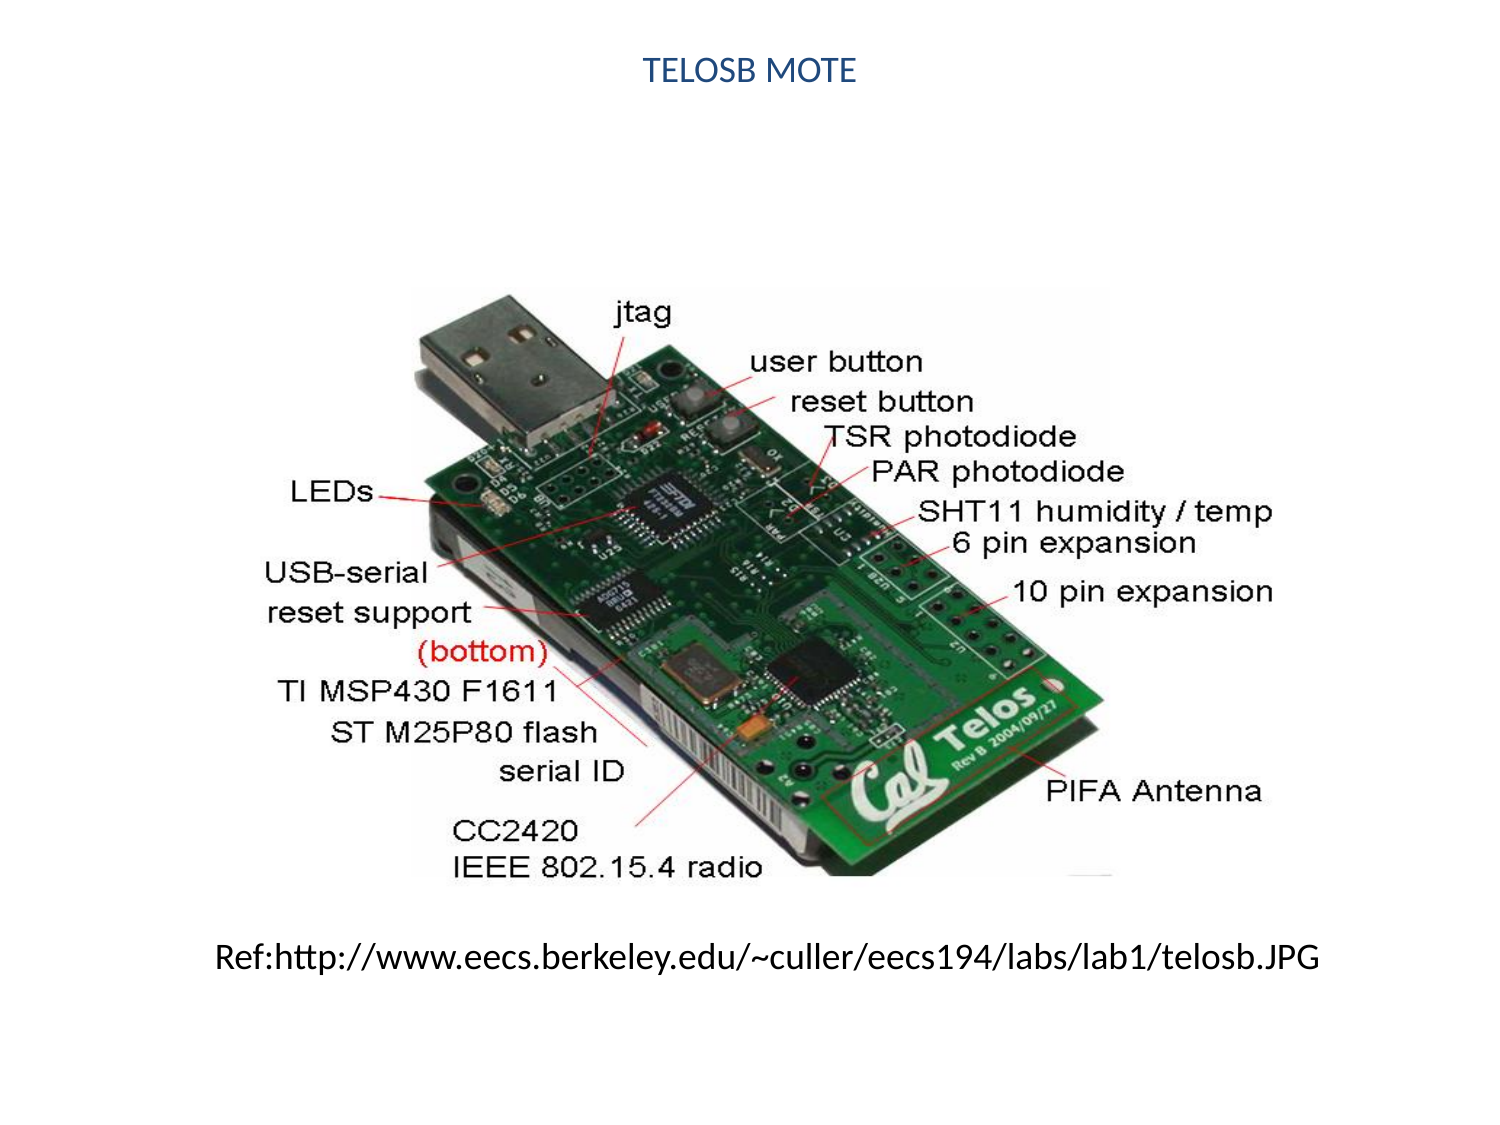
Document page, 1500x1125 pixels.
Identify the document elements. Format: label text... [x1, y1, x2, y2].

text_box Ref:http://www.eecs.berkeley.edu/~culler/eecs194/labs/lab1/telosb.JPG [200, 924, 1438, 985]
title TELOSB MOTE [74, 44, 1426, 233]
picture [249, 287, 1288, 890]
